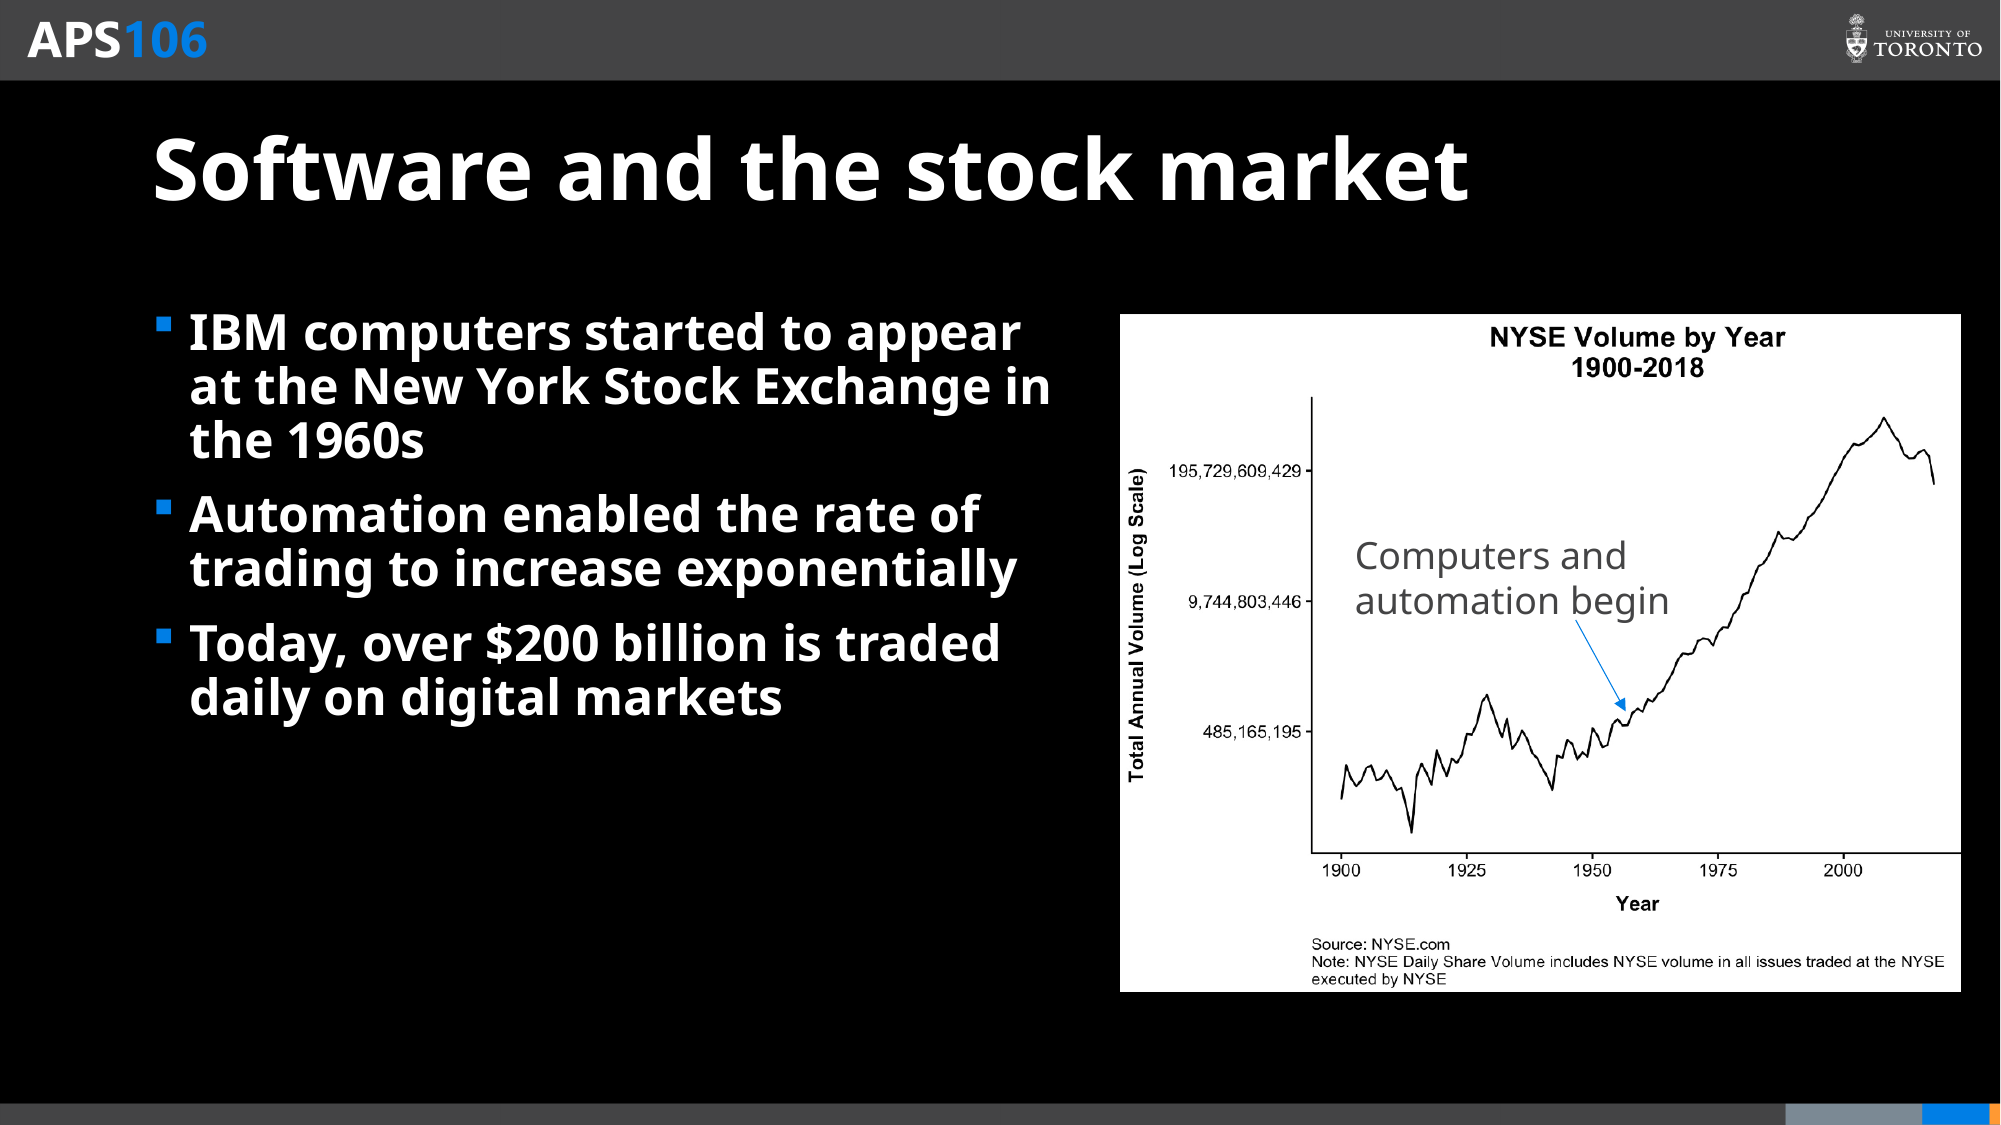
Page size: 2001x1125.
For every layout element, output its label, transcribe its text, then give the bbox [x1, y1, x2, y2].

list IBM computers started to appear at the New York Stock Exchange in the 1960s Automation enabled the rate of trading to increase exponentially Today, over $200 billion is traded daily on digital markets [137, 299, 1080, 1093]
picture [0, 0, 2001, 1125]
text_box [1575, 619, 1626, 712]
title Software and the stock market [137, 119, 1863, 227]
